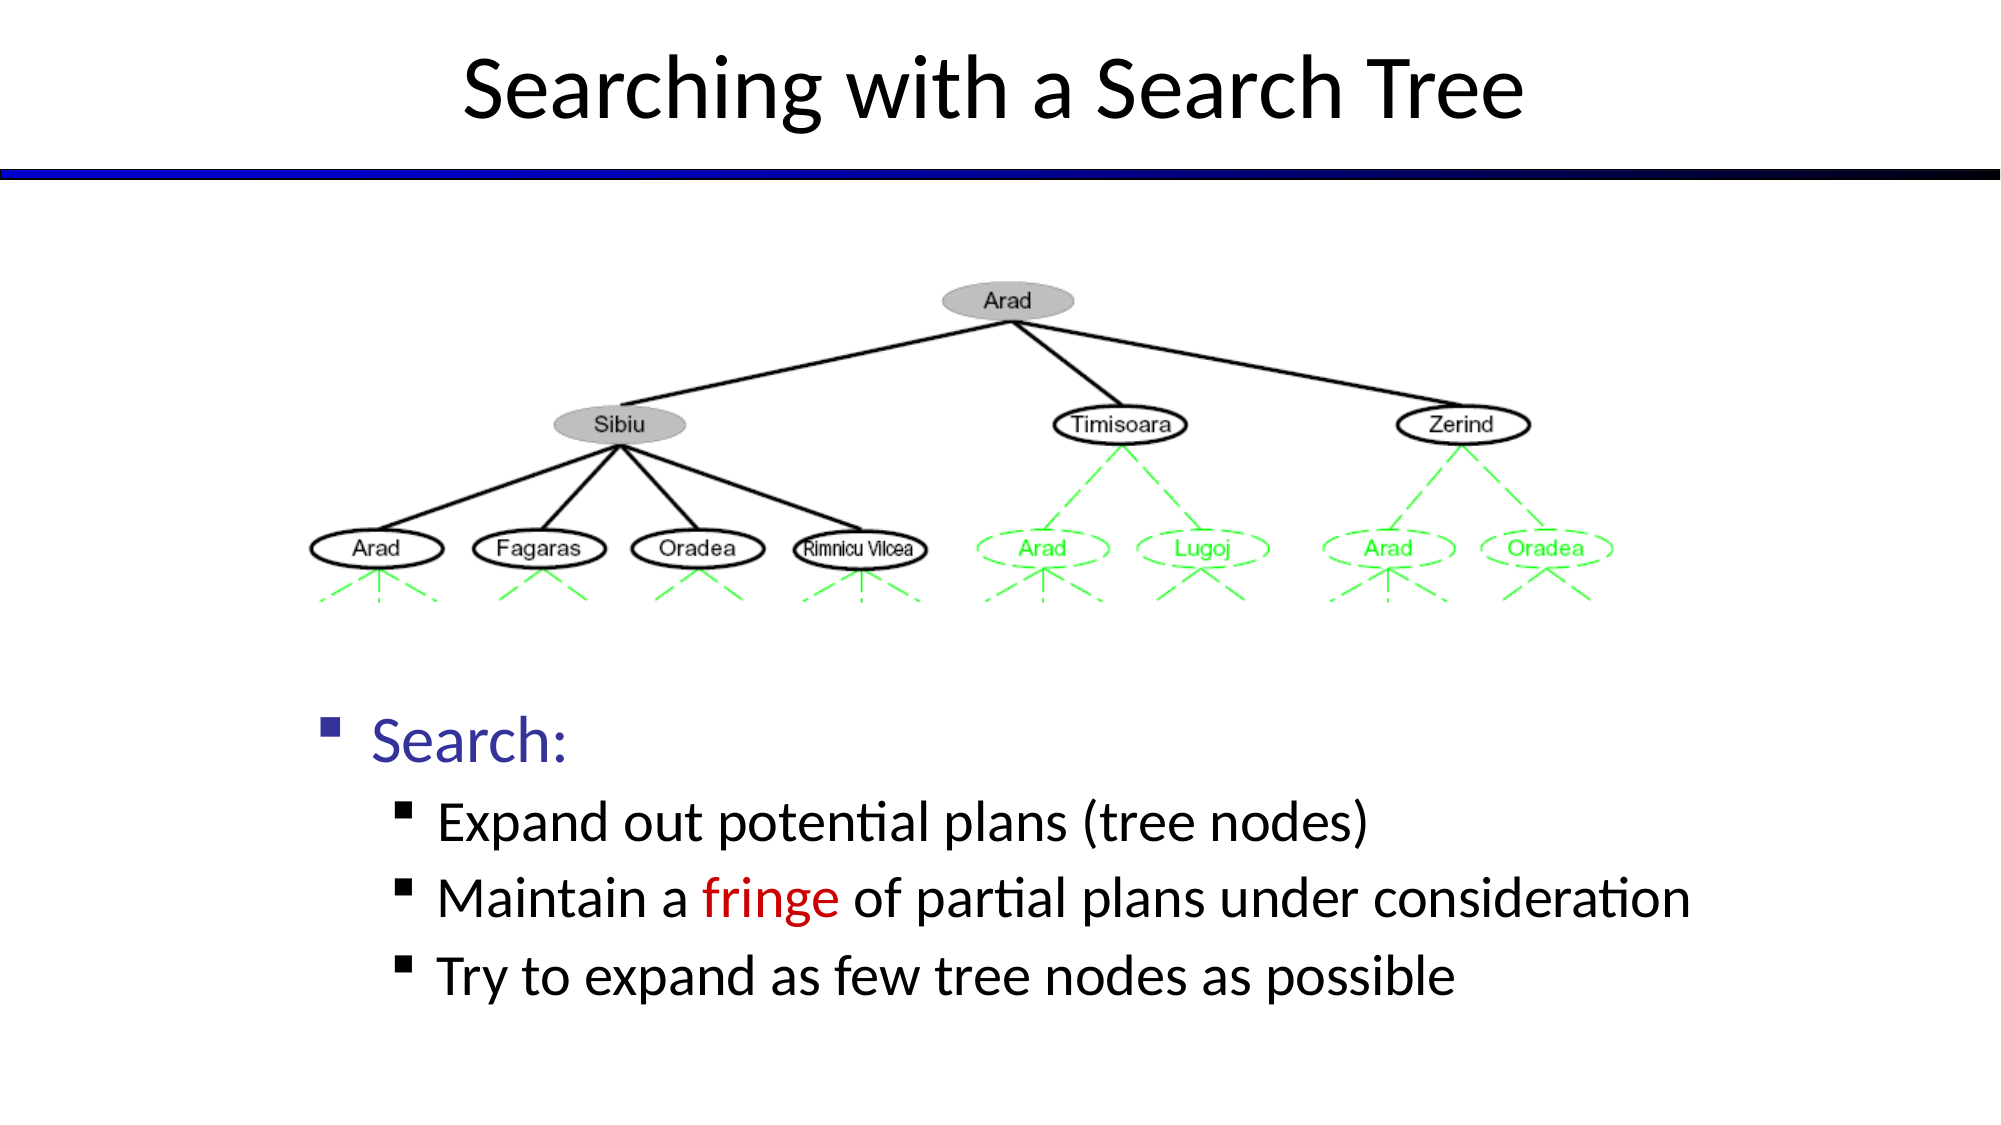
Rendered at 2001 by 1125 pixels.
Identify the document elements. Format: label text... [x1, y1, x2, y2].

title Searching with a Search Tree [92, 25, 1908, 216]
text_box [299, 276, 1625, 609]
picture [1, 170, 92, 178]
picture [1908, 170, 1999, 178]
text_box Search: Expand out potential plans (tree nodes) Maintain a fringe of partial plans under consideration Try to expand as few tree nodes as possible [312, 684, 1704, 1007]
